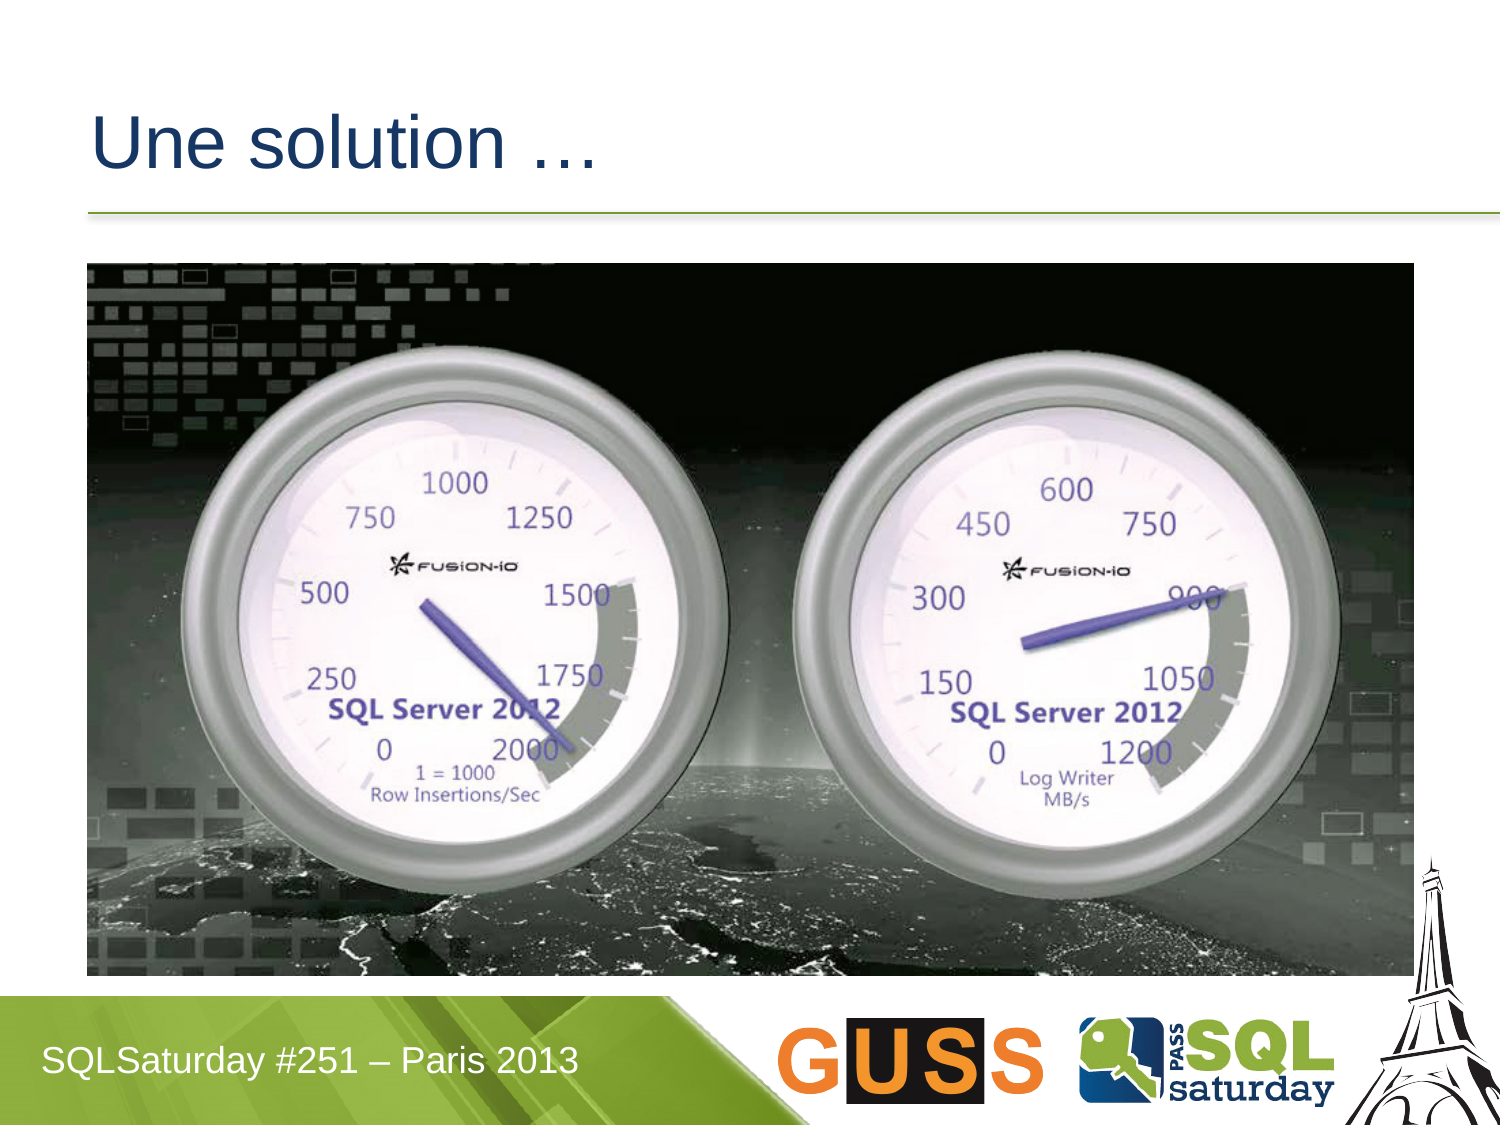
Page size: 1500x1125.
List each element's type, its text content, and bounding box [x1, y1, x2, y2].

picture [0, 262, 1500, 1125]
title Une solution … [75, 45, 1425, 233]
